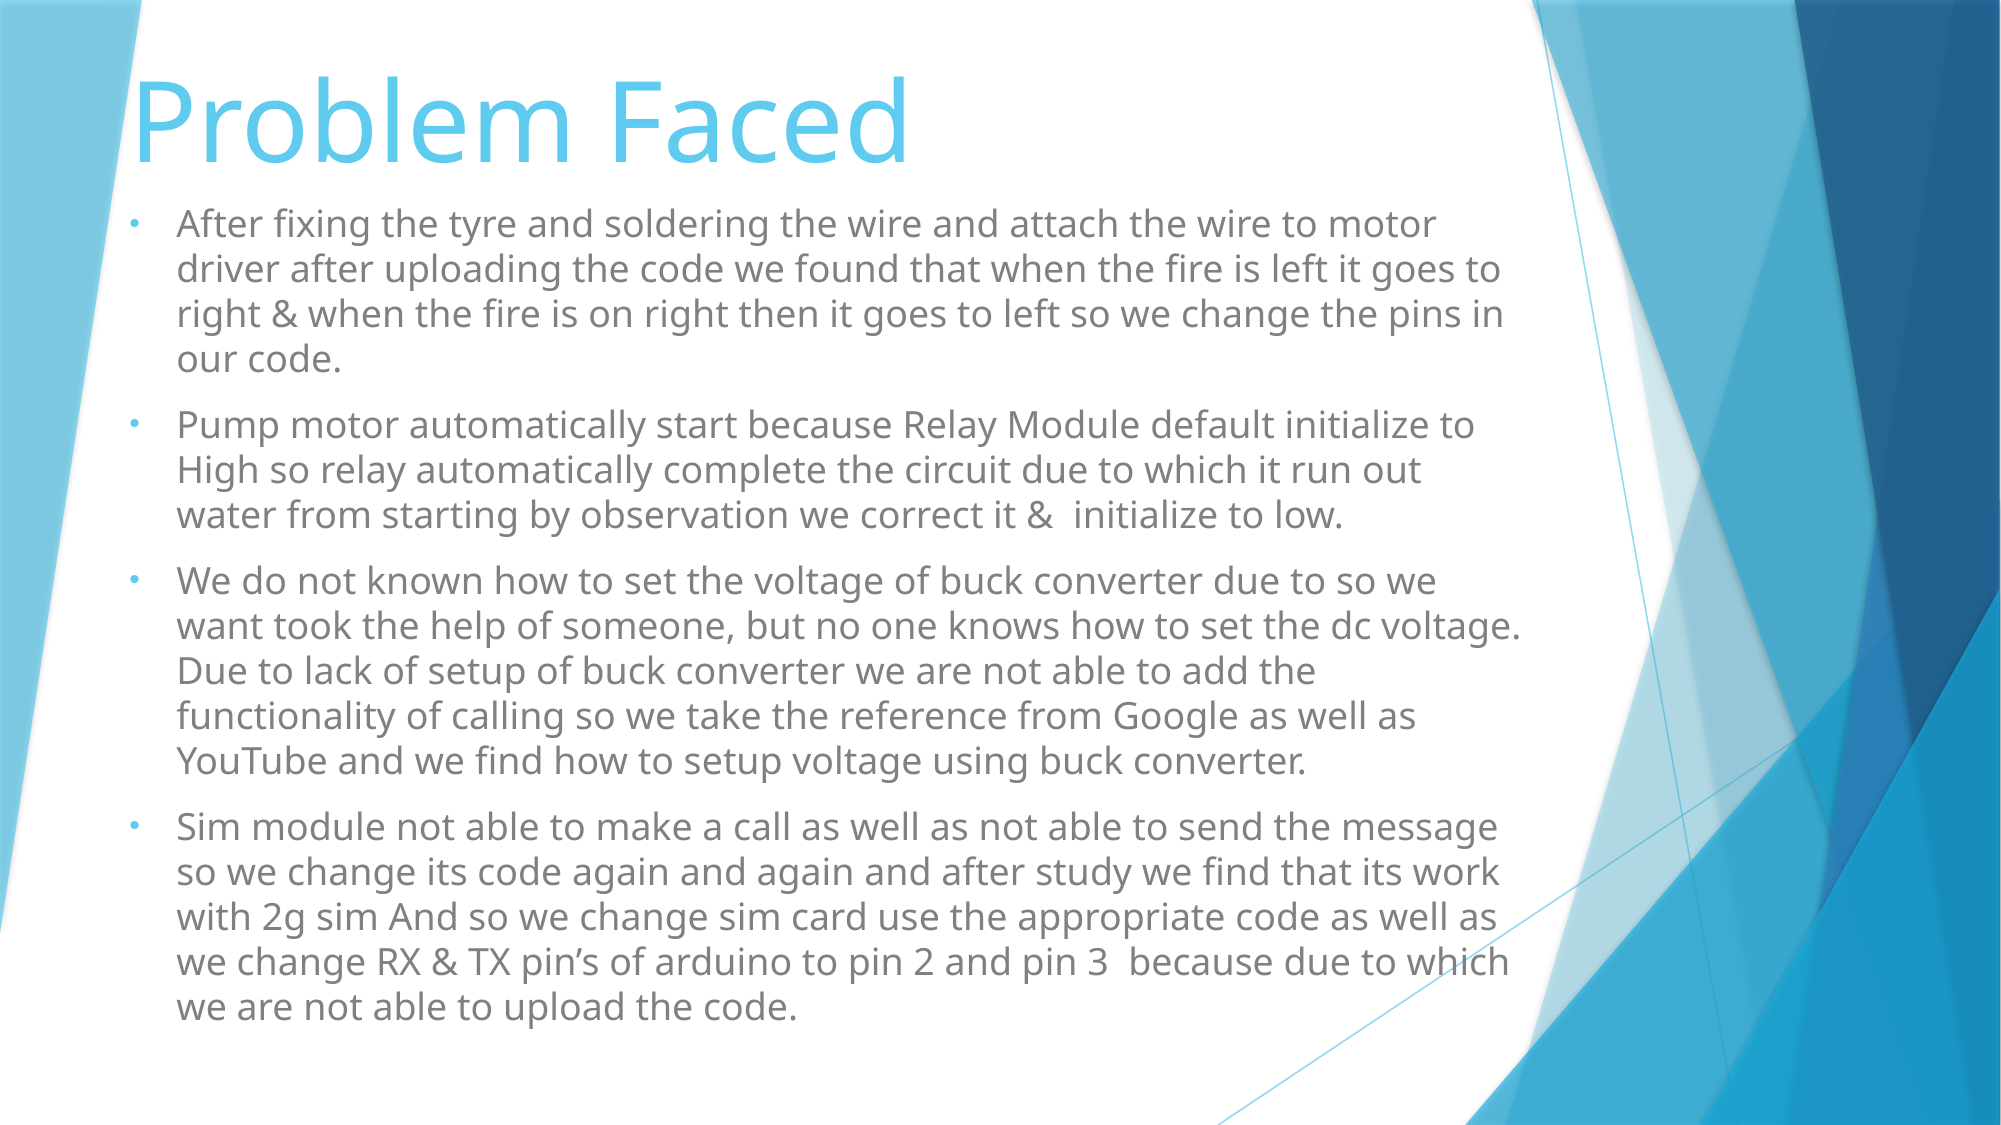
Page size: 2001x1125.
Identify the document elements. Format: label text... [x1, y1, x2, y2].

title Problem Faced [114, 26, 1006, 192]
subtitle After fixing the tyre and soldering the wire and attach the wire to motor driver after uploading the code we found that when the fire is left it goes to right & when the fire is on right then it goes to left so we change the pins in our code. Pump motor automatically start because Relay Module default initialize to High so relay automatically complete the circuit due to which it run out water from starting by observation we correct it & initialize to low. We do not known how to set the voltage of buck converter due to so we want took the help of someone, but no one knows how to set the dc voltage. Due to lack of setup of buck converter we are not able to add the functionality of calling so we take the reference from Google as well as YouTube and we find how to setup voltage using buck converter. Sim module not able to make a call as well as not able to send the message so we change its code again and again and after study we find that its work with 2g sim And so we change sim card use the appropriate code as well as we change RX & TX pin’s of arduino to pin 2 and pin 3 because due to which we are not able to upload the code. [114, 192, 1545, 1035]
